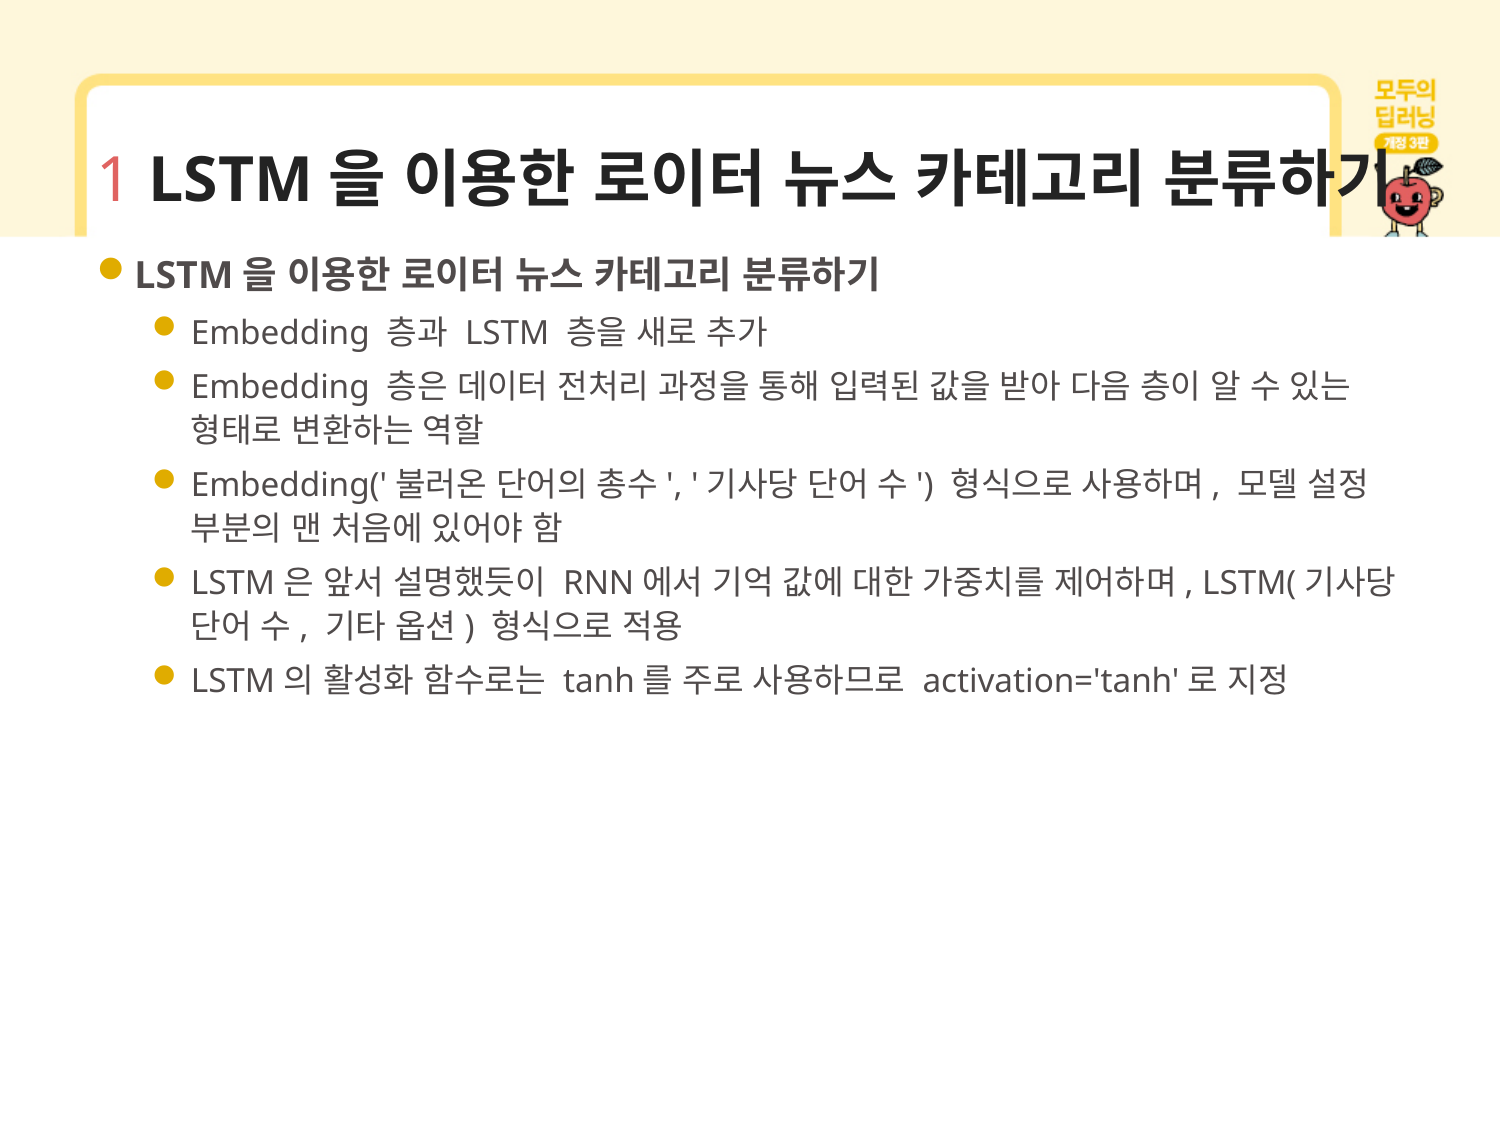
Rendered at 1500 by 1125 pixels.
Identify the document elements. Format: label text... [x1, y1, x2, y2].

picture [0, 0, 1500, 1125]
list LSTM을 이용한 로이터 뉴스 카테고리 분류하기 Embedding 층과 LSTM 층을 새로 추가 Embedding 층은 데이터 전처리 과정을 통해 입력된 값을 받아 다음 층이 알 수 있는 형태로 변환하는 역할 Embedding('불러온 단어의 총수', '기사당 단어 수') 형식으로 사용하며, 모델 설정 부분의 맨 처음에 있어야 함 LSTM은 앞서 설명했듯이 RNN에서 기억 값에 대한 가중치를 제어하며, LSTM(기사당 단어 수, 기타 옵션) 형식으로 적용 LSTM의 활성화 함수로는 tanh를 주로 사용하므로 activation='tanh'로 지정 [81, 239, 1412, 1054]
title 1 LSTM을 이용한 로이터 뉴스 카테고리 분류하기 [81, 90, 1412, 222]
